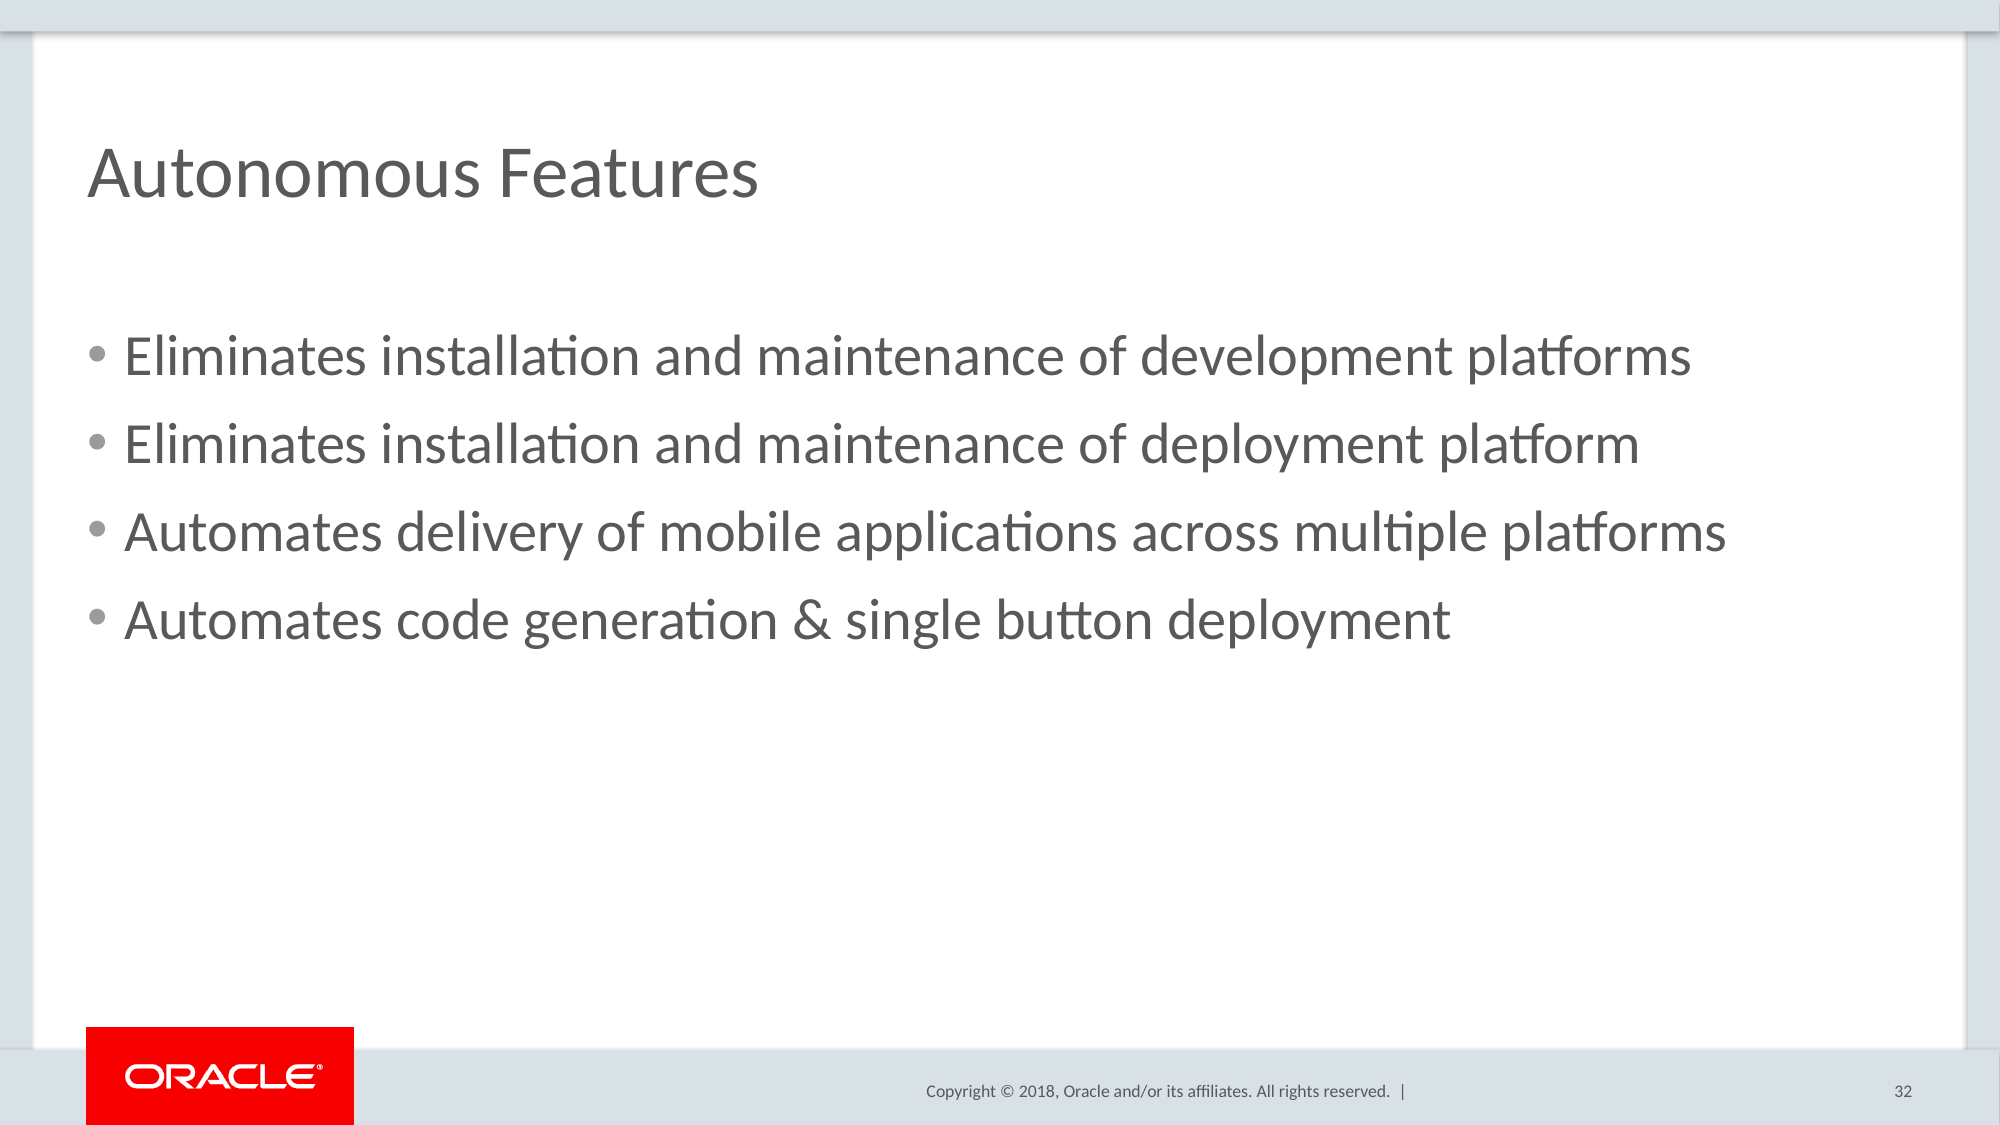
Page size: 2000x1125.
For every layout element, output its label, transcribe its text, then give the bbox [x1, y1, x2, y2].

list Eliminates installation and maintenance of development platforms Eliminates installation and maintenance of deployment platform Automates delivery of mobile applications across multiple platforms Automates code generation & single button deployment [87, 324, 1913, 975]
title Autonomous Features [87, 66, 1913, 213]
slide_number 32 [1857, 1075, 1913, 1106]
picture [86, 1027, 354, 1125]
